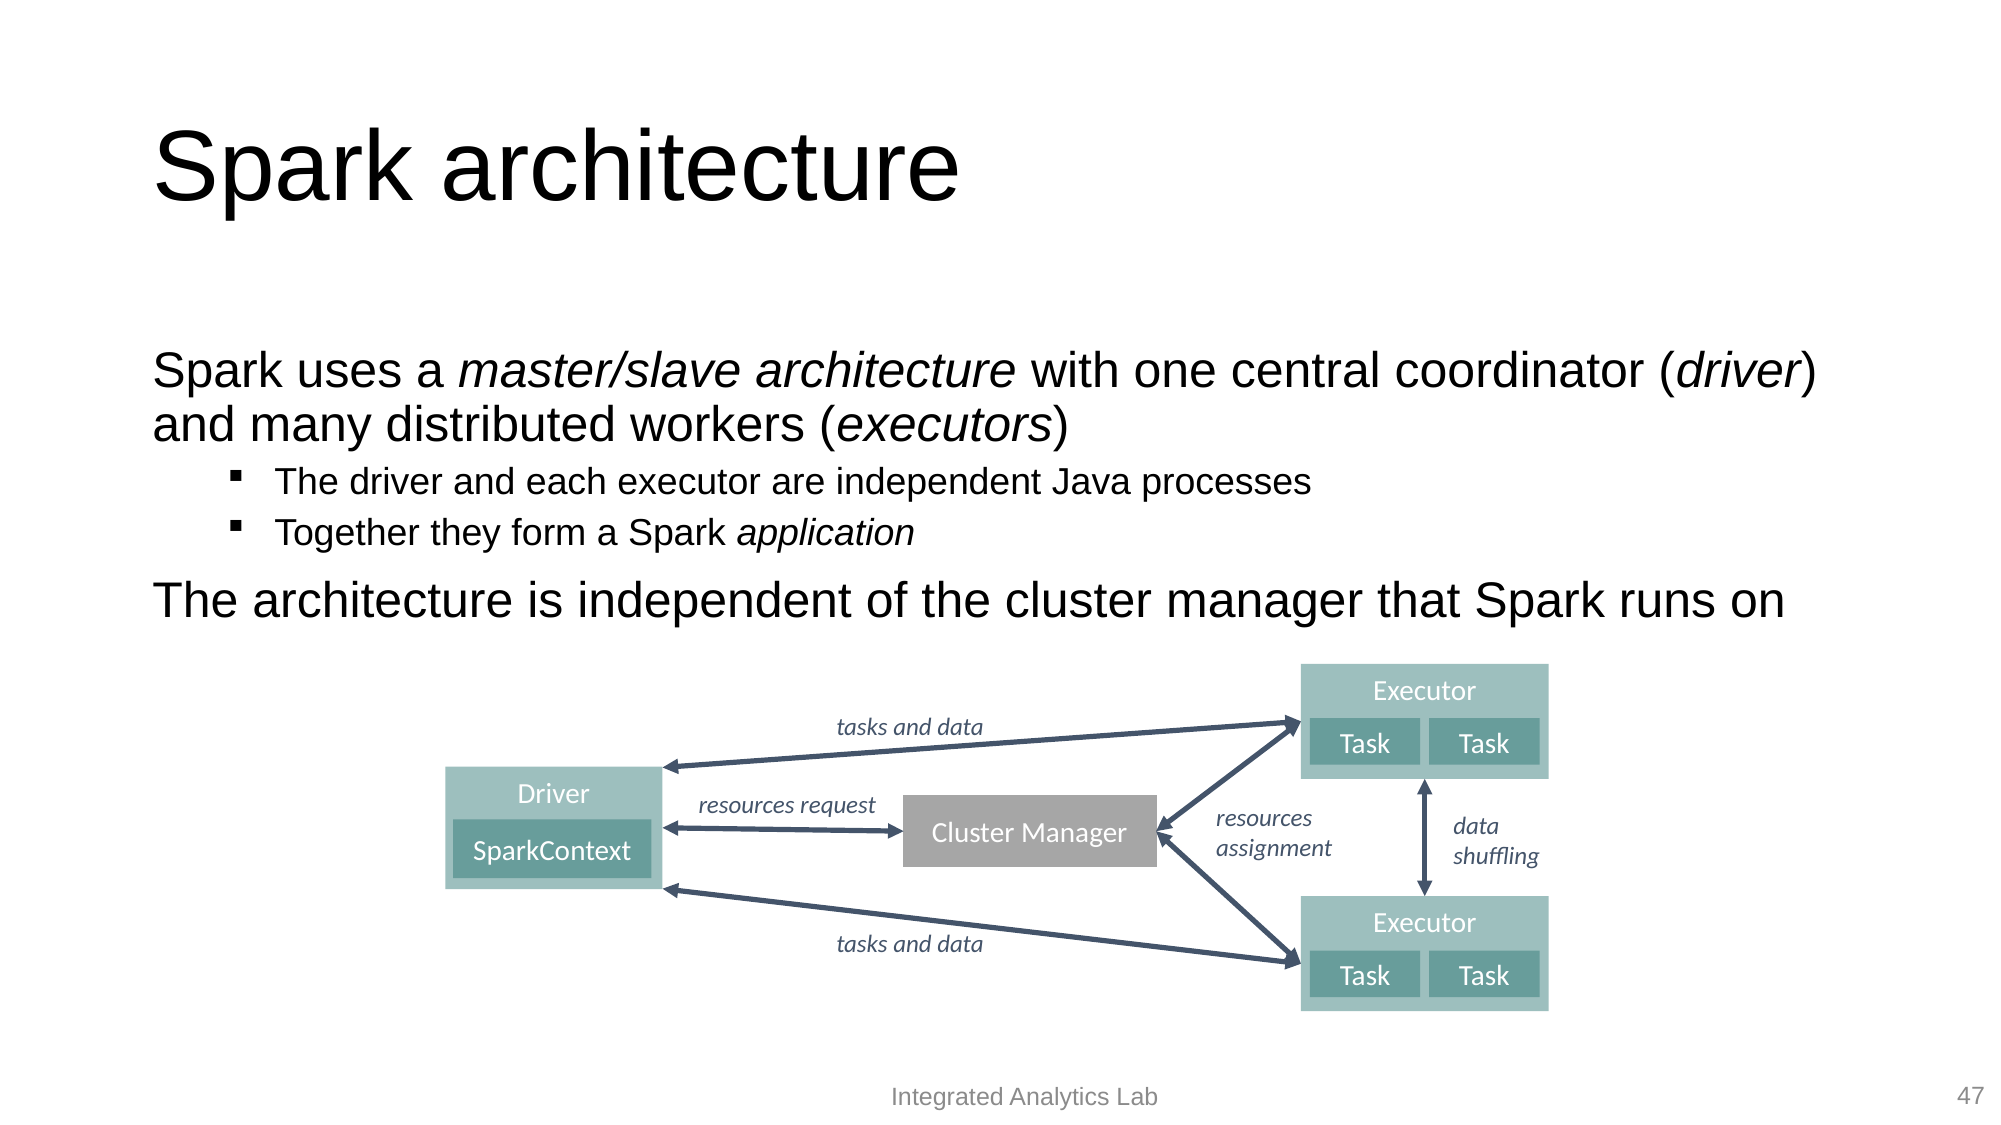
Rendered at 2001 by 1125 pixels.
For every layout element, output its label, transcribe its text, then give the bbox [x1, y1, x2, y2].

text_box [445, 663, 1557, 1012]
slide_number 47 [1550, 1065, 2000, 1125]
list Spark uses a master/slave architecture with one central coordinator (driver) and many distributed workers (executors) The driver and each executor are independent Java processes Together they form a Spark application The architecture is independent of the cluster manager that Spark runs on [137, 278, 1863, 993]
title Spark architecture [137, 59, 1863, 278]
